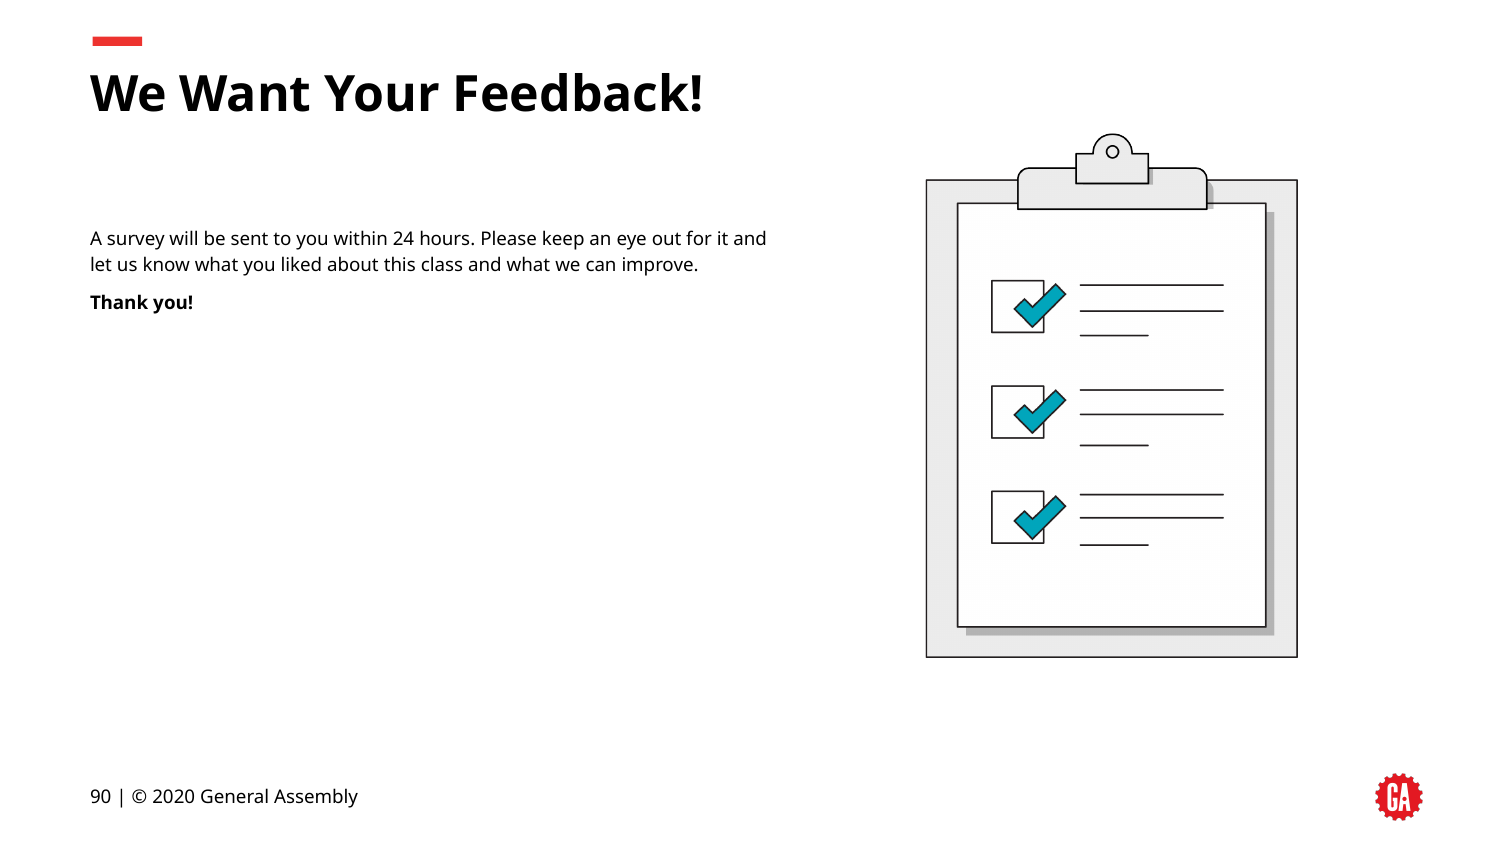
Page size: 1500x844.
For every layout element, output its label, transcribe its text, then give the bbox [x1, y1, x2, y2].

picture [656, 0, 1500, 844]
title We Want Your Feedback! [75, 46, 651, 140]
text_box ‹#› | © 2020 General Assembly [75, 764, 465, 830]
list A survey will be sent to you within 24 hours. Please keep an eye out for it and let us know what you liked about this class and what we can improve. Thank you! [75, 208, 651, 670]
